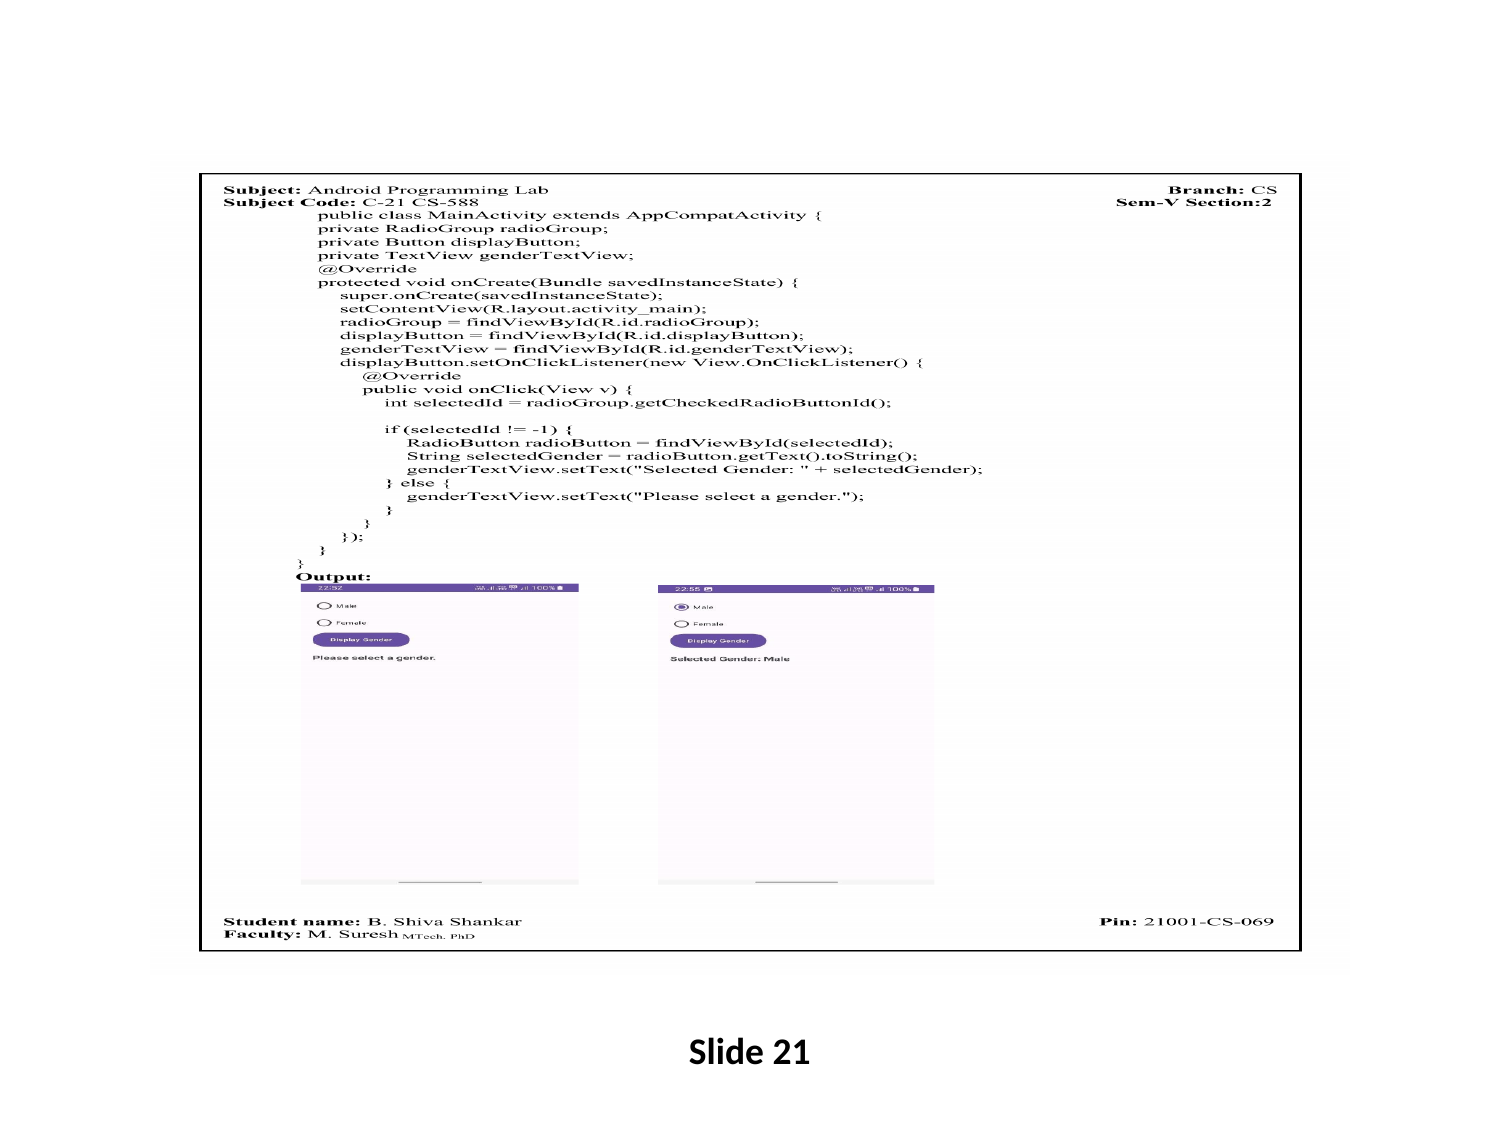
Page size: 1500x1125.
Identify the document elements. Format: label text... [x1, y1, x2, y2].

text_box Slide 21 [674, 984, 826, 1080]
picture [149, 149, 1351, 976]
